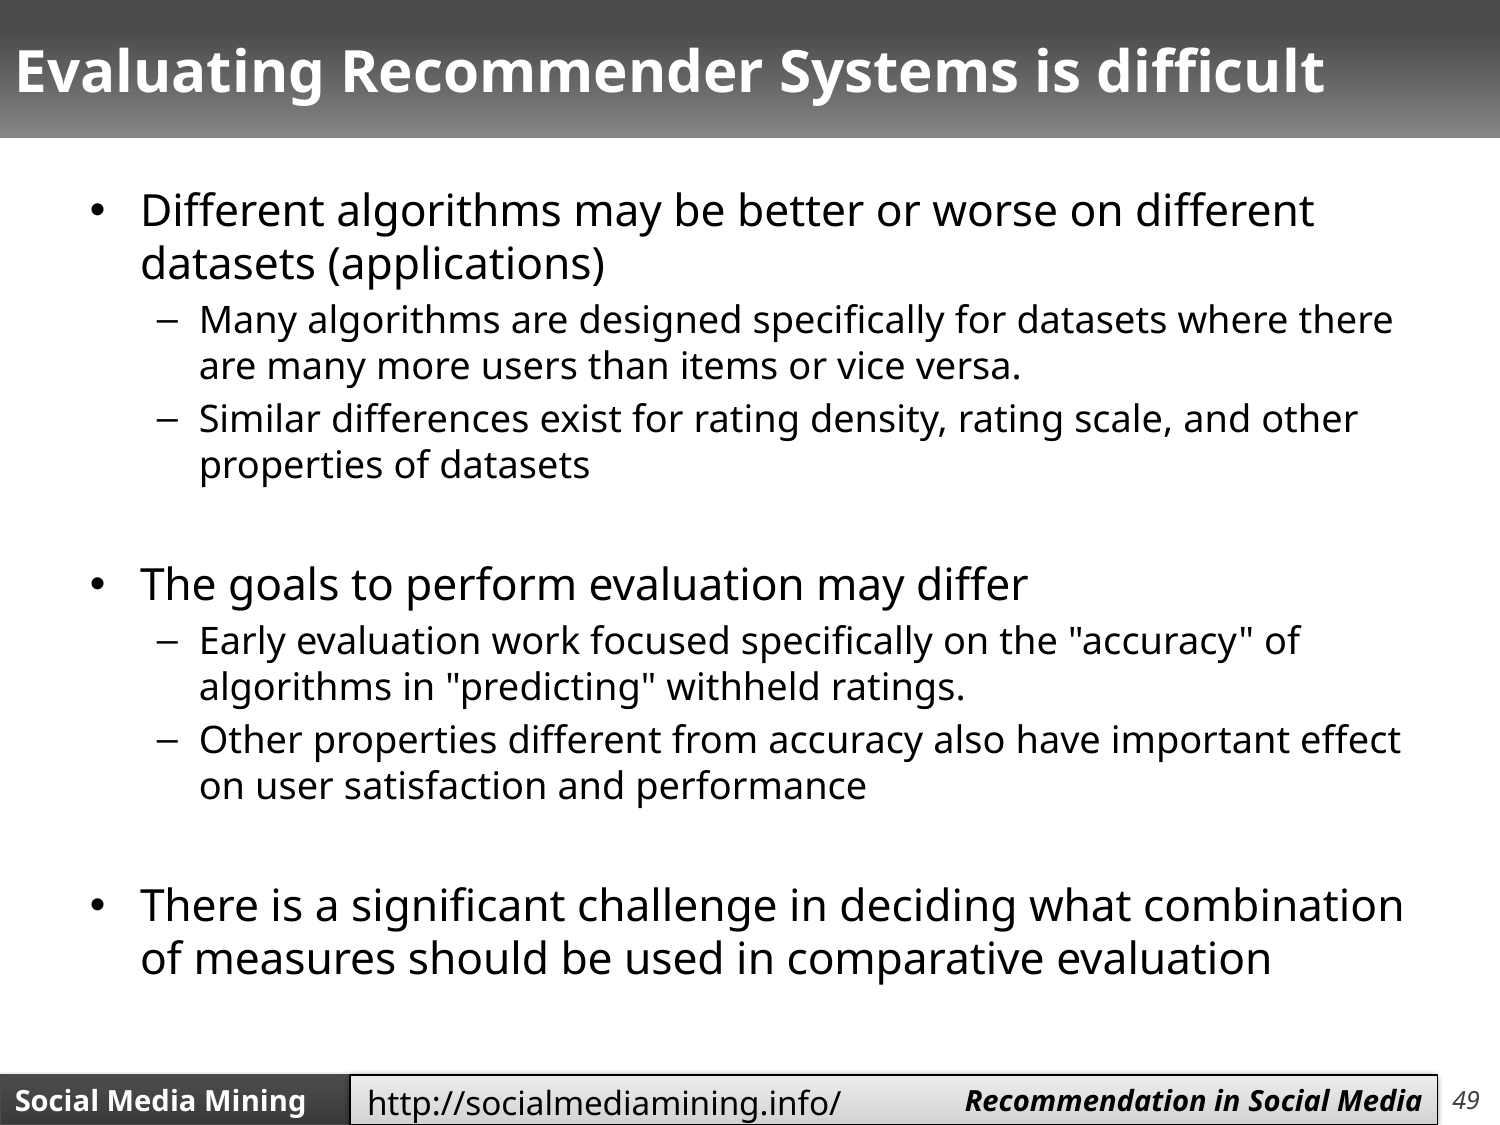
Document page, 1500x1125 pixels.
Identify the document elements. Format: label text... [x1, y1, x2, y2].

title Evaluating Recommender Systems is difficult [0, 0, 1500, 138]
list Different algorithms may be better or worse on different datasets (applications) Many algorithms are designed specifically for datasets where there are many more users than items or vice versa. Similar differences exist for rating density, rating scale, and other properties of datasets The goals to perform evaluation may differ Early evaluation work focused specifically on the "accuracy" of algorithms in "predicting" withheld ratings. Other properties different from accuracy also have important effect on user satisfaction and performance There is a significant challenge in deciding what combination of measures should be used in comparative evaluation [75, 174, 1425, 1048]
